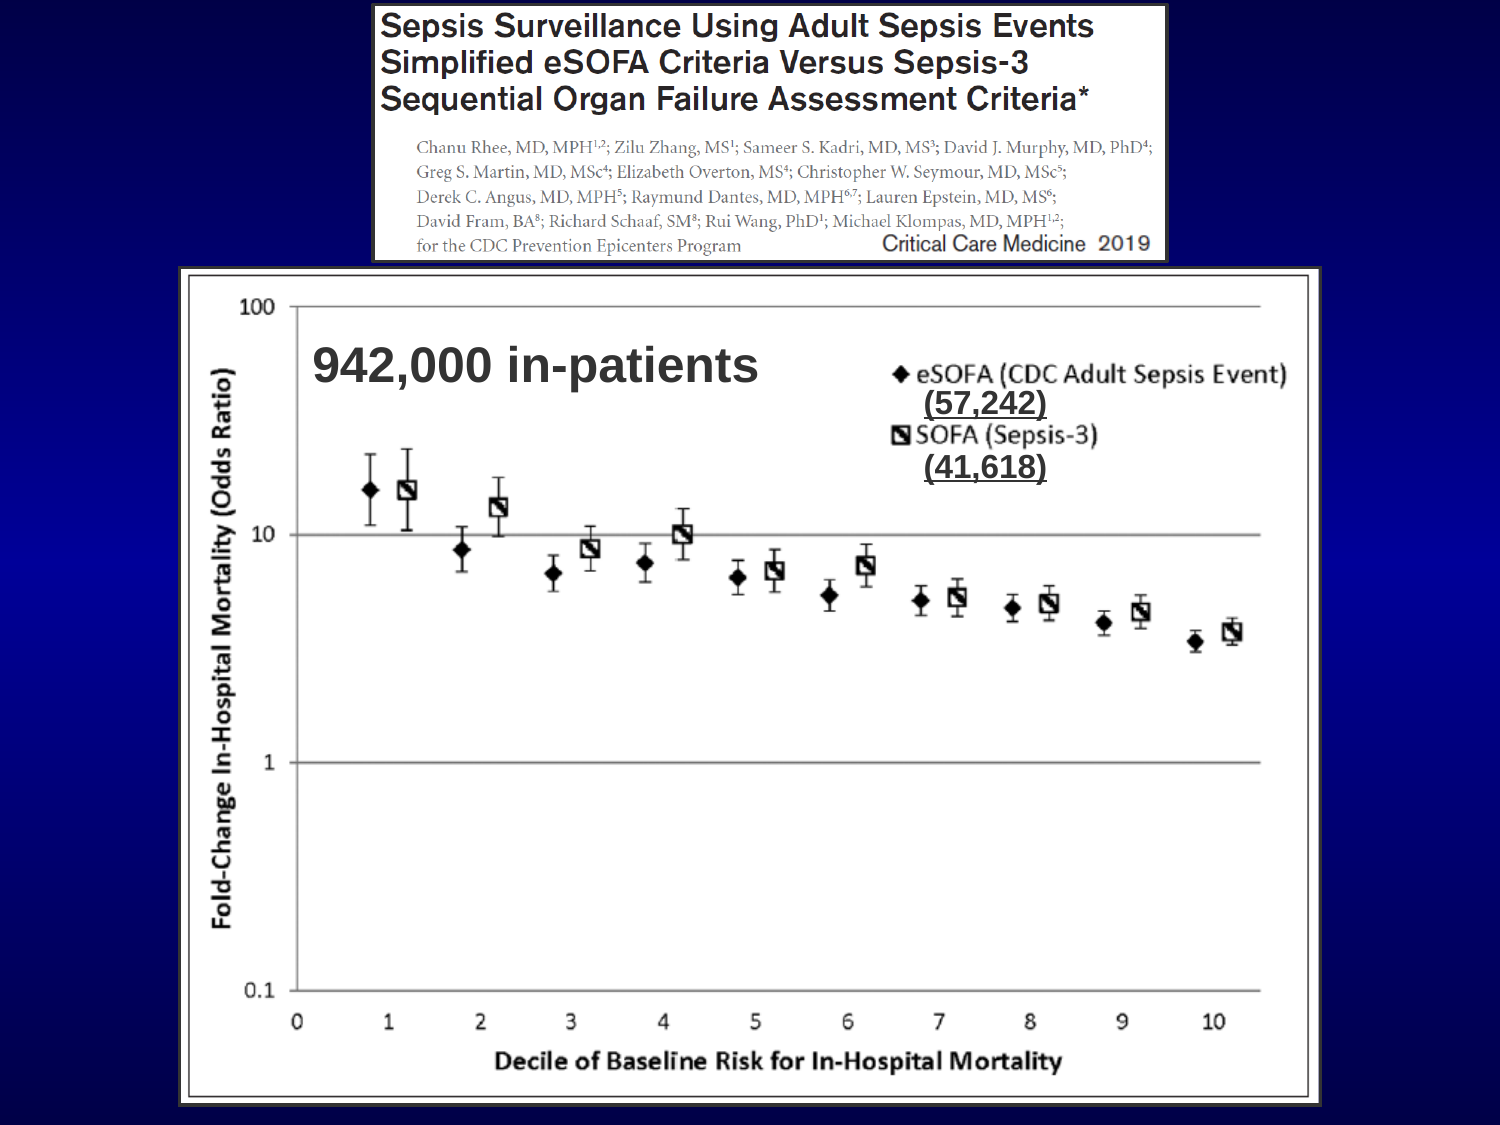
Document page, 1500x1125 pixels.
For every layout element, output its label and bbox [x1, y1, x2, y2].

list [180, 268, 1319, 1104]
picture [374, 5, 1166, 260]
